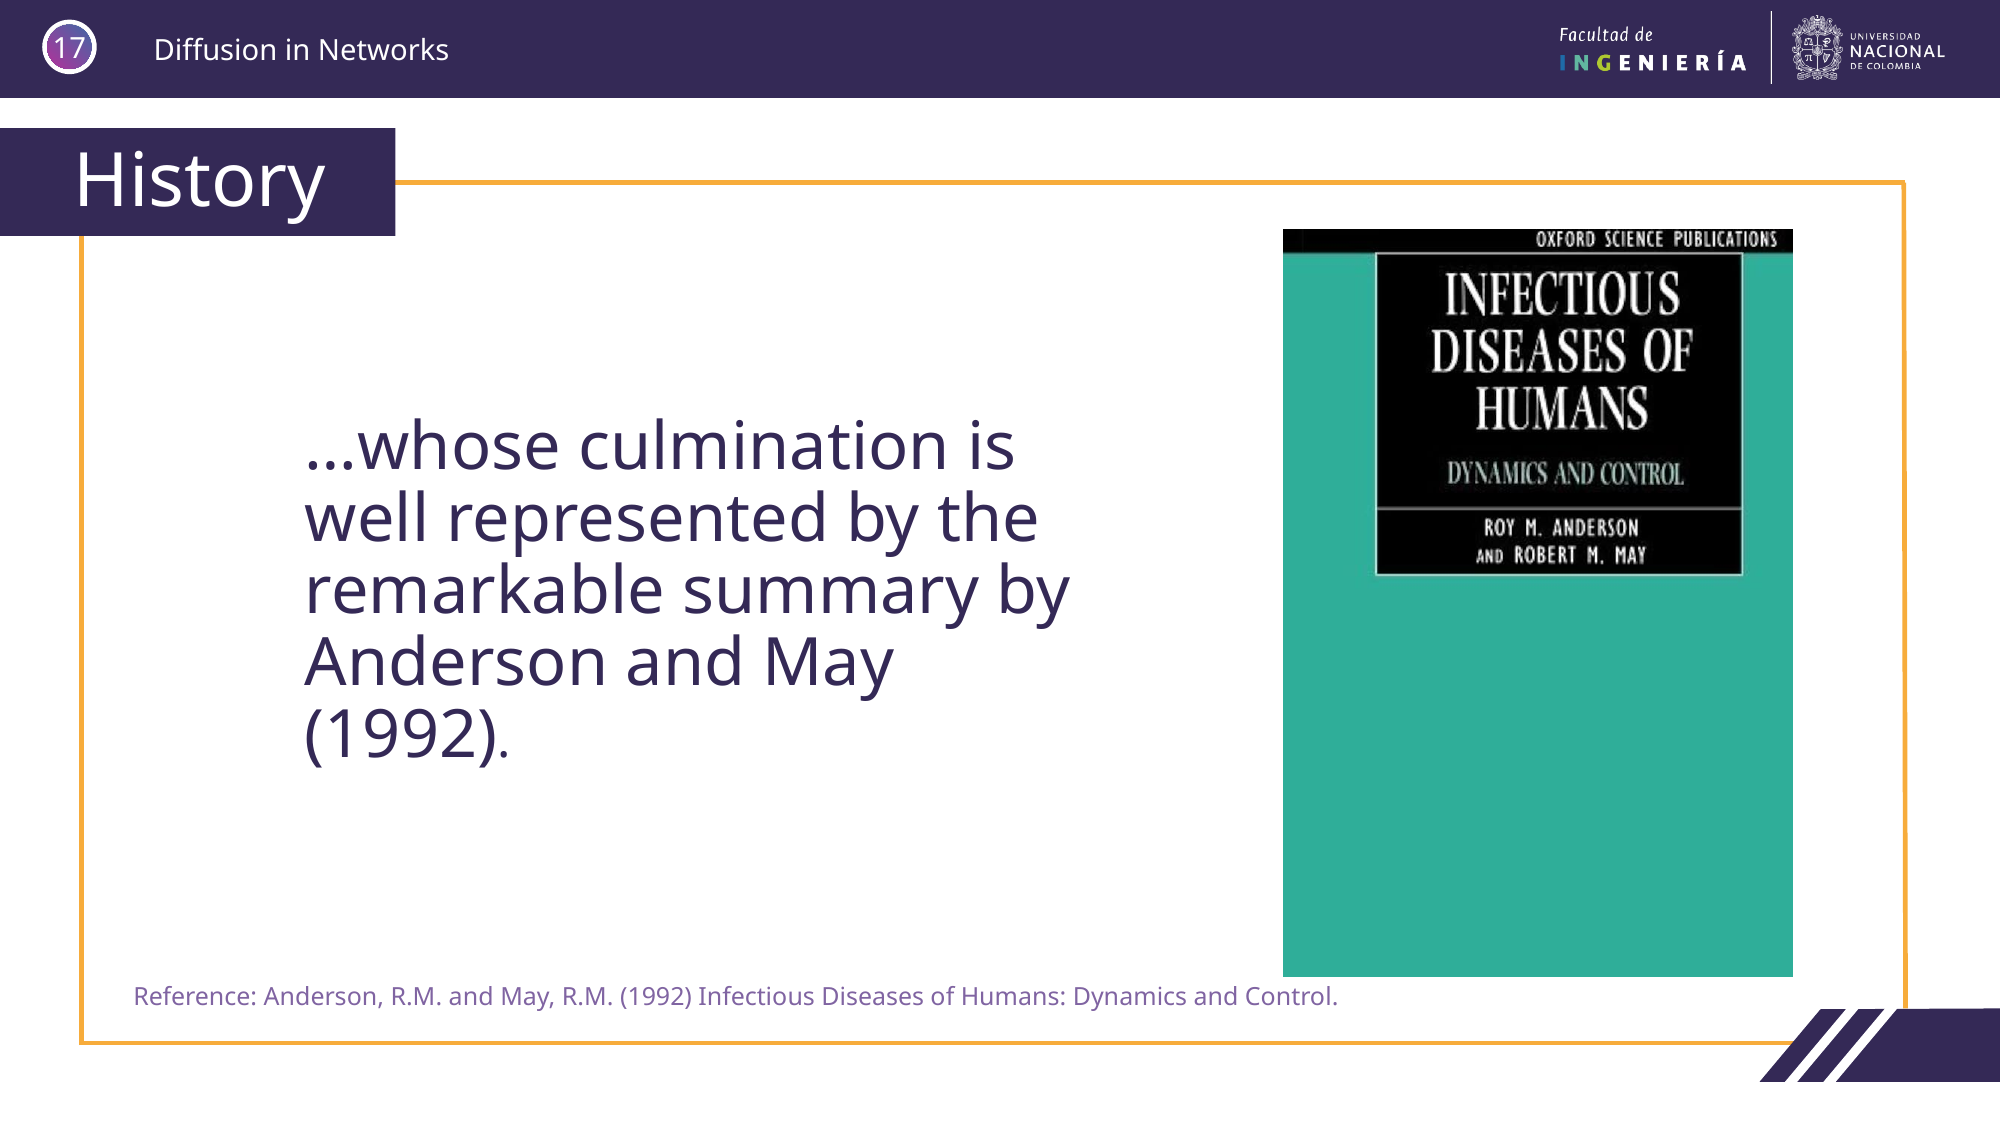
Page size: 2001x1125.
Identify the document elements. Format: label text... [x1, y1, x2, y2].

title History [0, 128, 396, 236]
list Reference: Anderson, R.M. and May, R.M. (1992) Infectious Diseases of Humans: Dynamics and Control. [118, 976, 1760, 1022]
picture [1559, 11, 1957, 84]
list …whose culmination is well represented by the remarkable summary by Anderson and May (1992). [290, 404, 1098, 721]
picture [1283, 229, 1793, 977]
slide_number 17 [42, 29, 97, 65]
